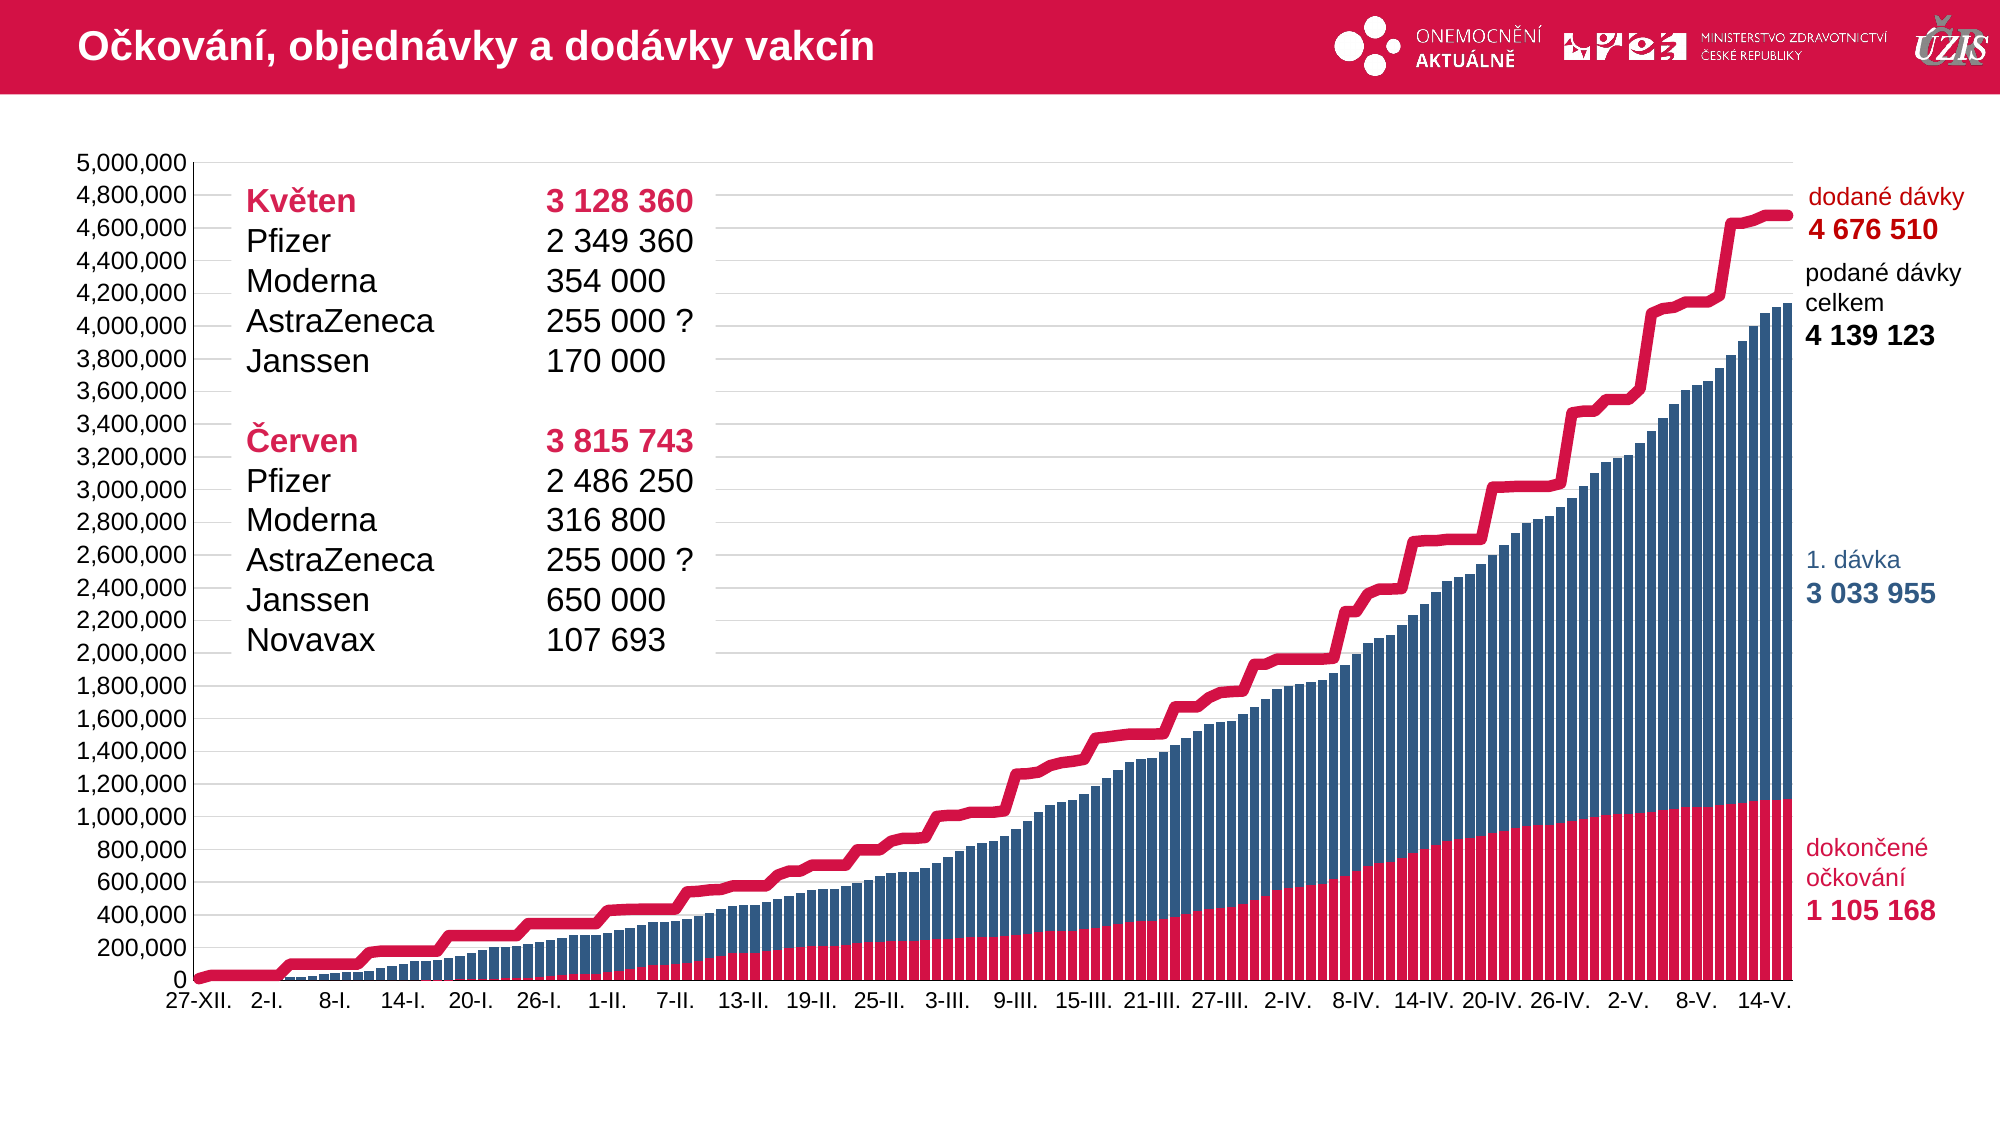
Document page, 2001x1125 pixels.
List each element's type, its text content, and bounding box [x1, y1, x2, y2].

text_box 1. dávka 3 033 955 [1873, 536, 1952, 617]
text_box podané dávky celkem 4 139 123 [1873, 248, 1993, 359]
chart [21, 142, 1873, 1101]
picture [1915, 15, 1989, 66]
text_box dokončené očkování 1 105 168 [1873, 824, 1952, 935]
picture [1563, 31, 1888, 60]
picture [1334, 16, 1542, 76]
text_box dodané dávky 4 676 510 [1873, 173, 1996, 224]
title Očkování, objednávky a dodávky vakcín [62, 0, 948, 95]
